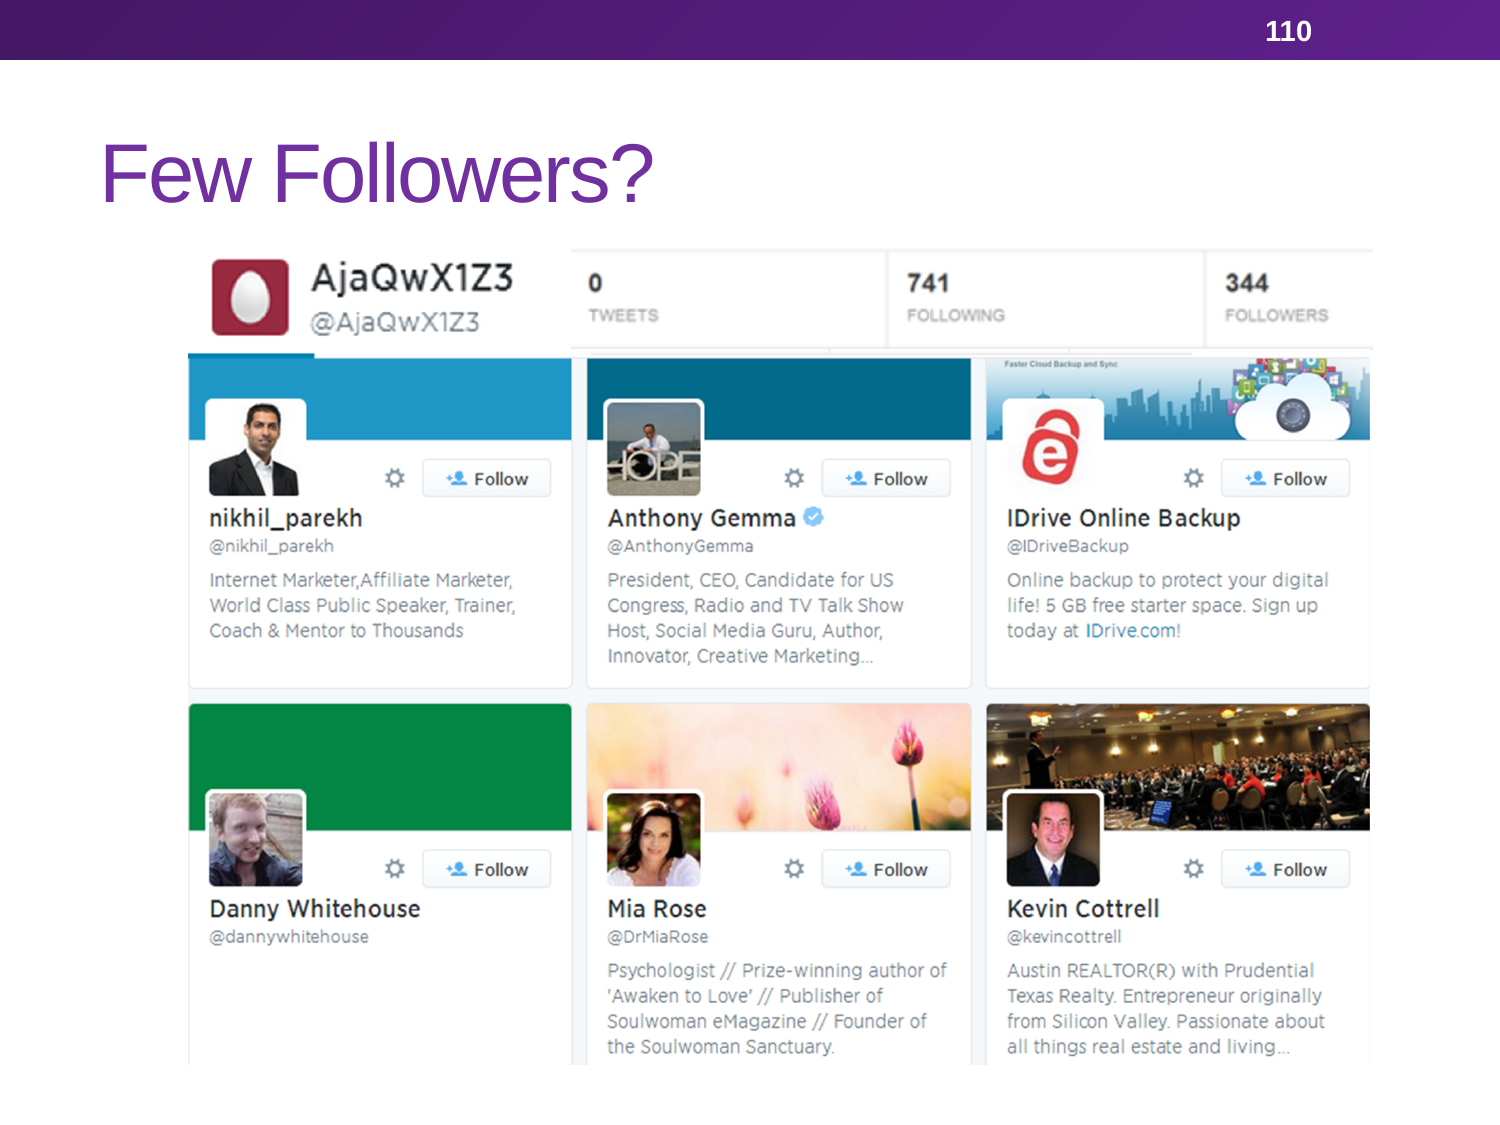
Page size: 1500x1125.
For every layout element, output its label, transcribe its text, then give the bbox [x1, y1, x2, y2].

picture [188, 245, 1374, 1065]
slide_number 110 [1250, 3, 1425, 57]
title Few Followers? [85, 87, 1436, 250]
